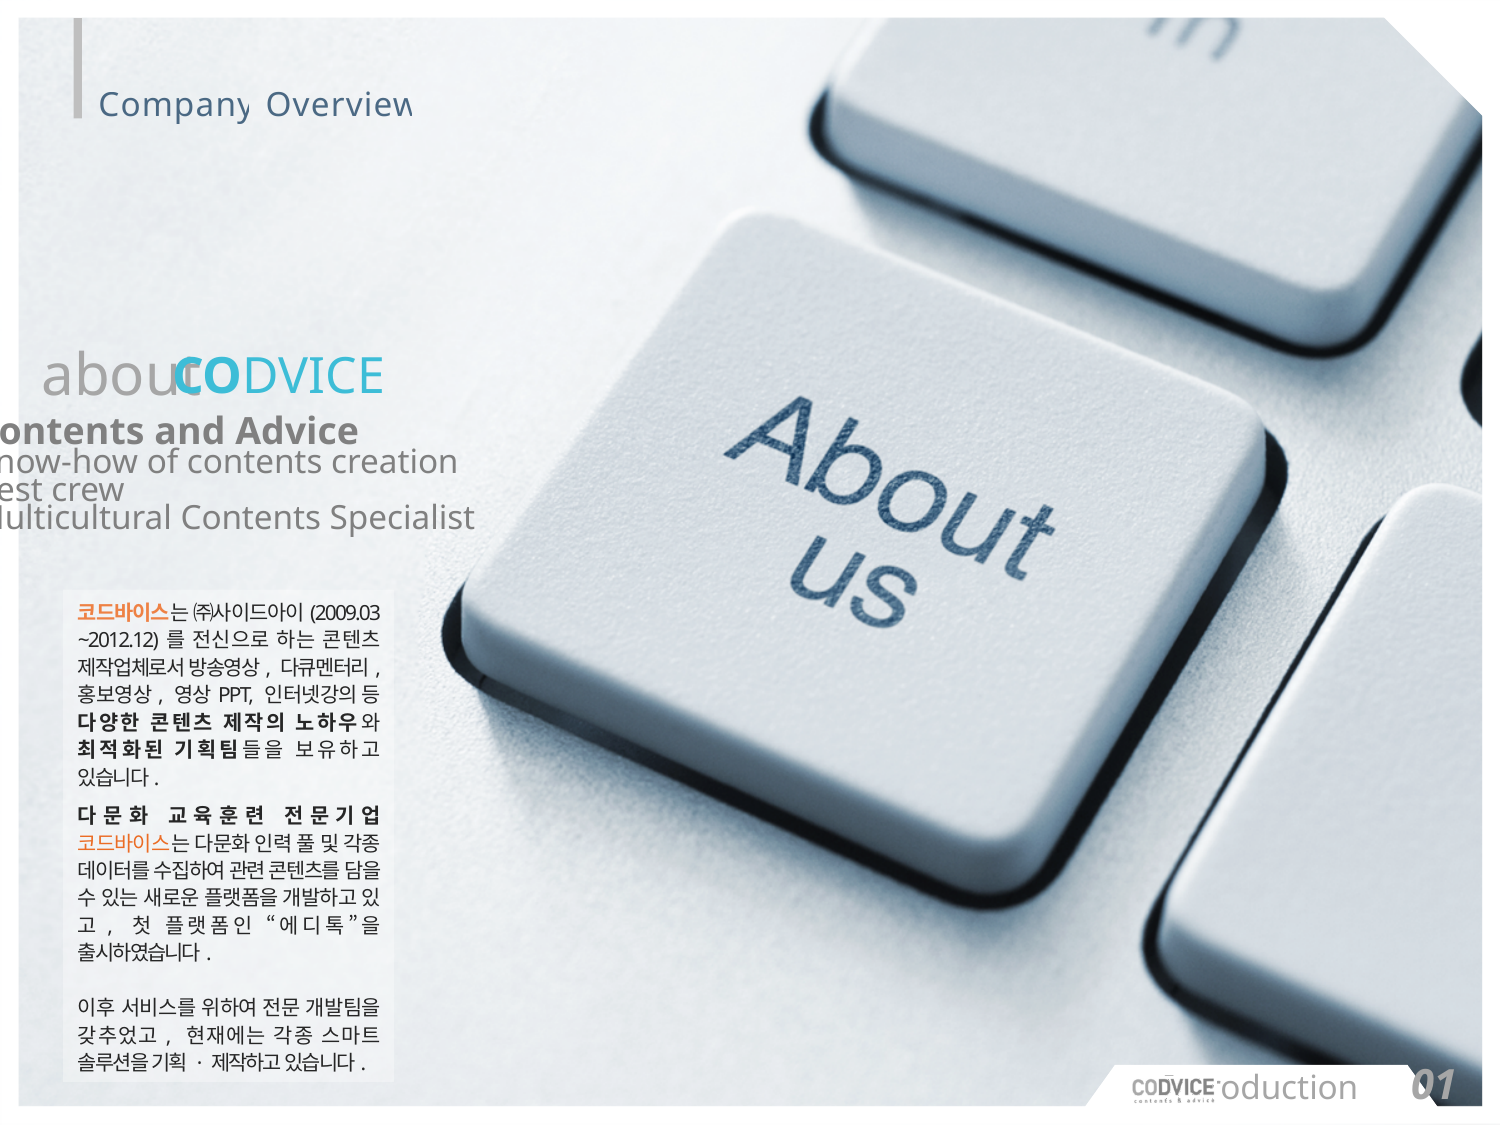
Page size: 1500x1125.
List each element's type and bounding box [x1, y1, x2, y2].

picture [0, 0, 1500, 1125]
text_box [1080, 1064, 1442, 1114]
picture [5, 428, 14, 440]
text_box [1380, 14, 1487, 120]
text_box [73, 17, 682, 132]
picture [1, 485, 12, 490]
text_box [62, 343, 401, 1033]
